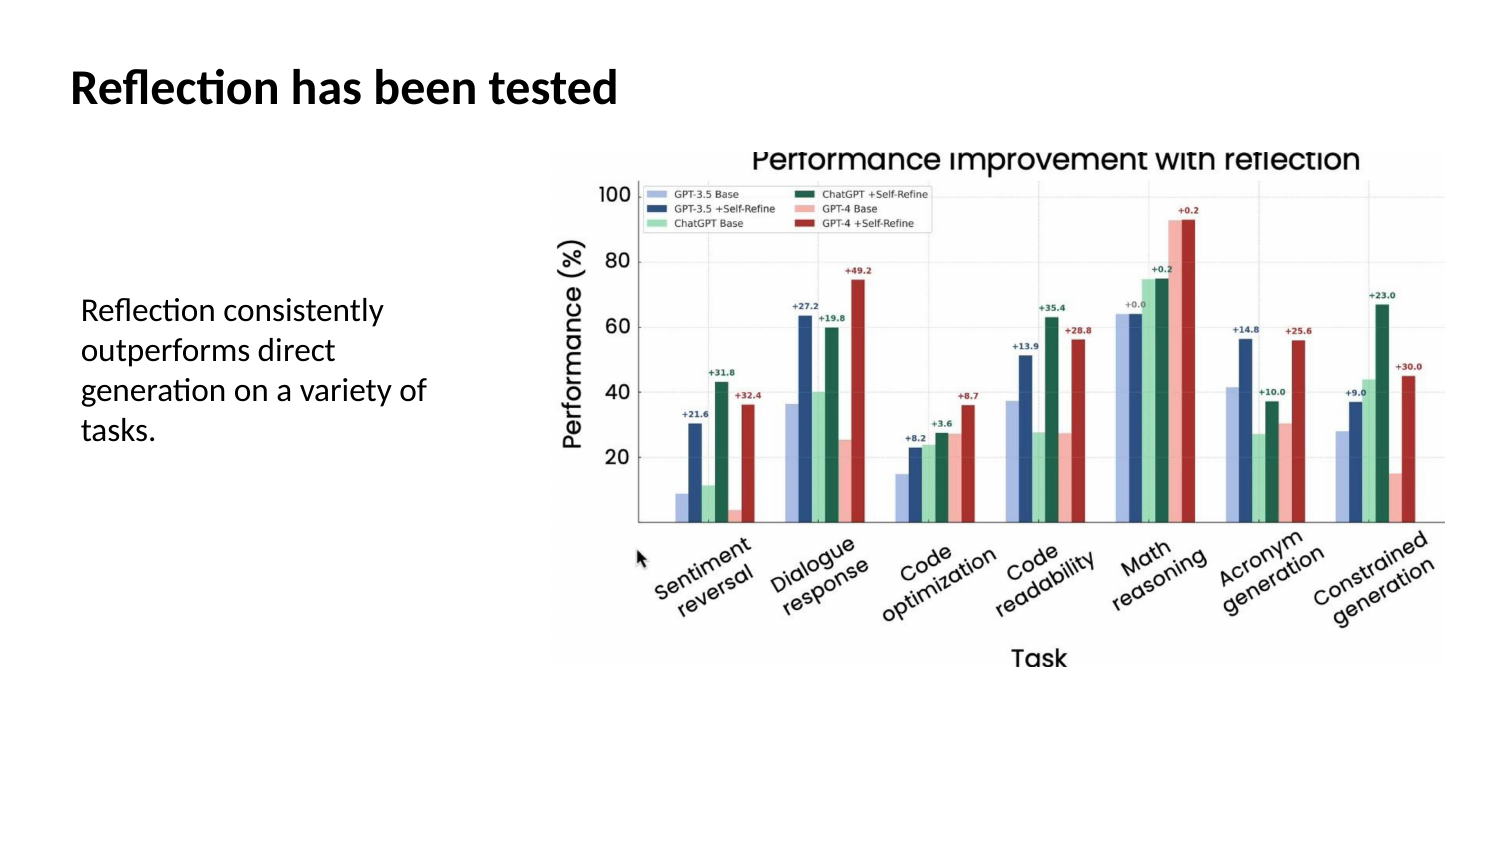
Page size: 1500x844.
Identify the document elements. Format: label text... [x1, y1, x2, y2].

text_box Reflection has been tested [55, 47, 837, 122]
text_box Reflection consistently outperforms direct generation on a variety of tasks. [66, 281, 469, 456]
picture [547, 152, 1445, 667]
